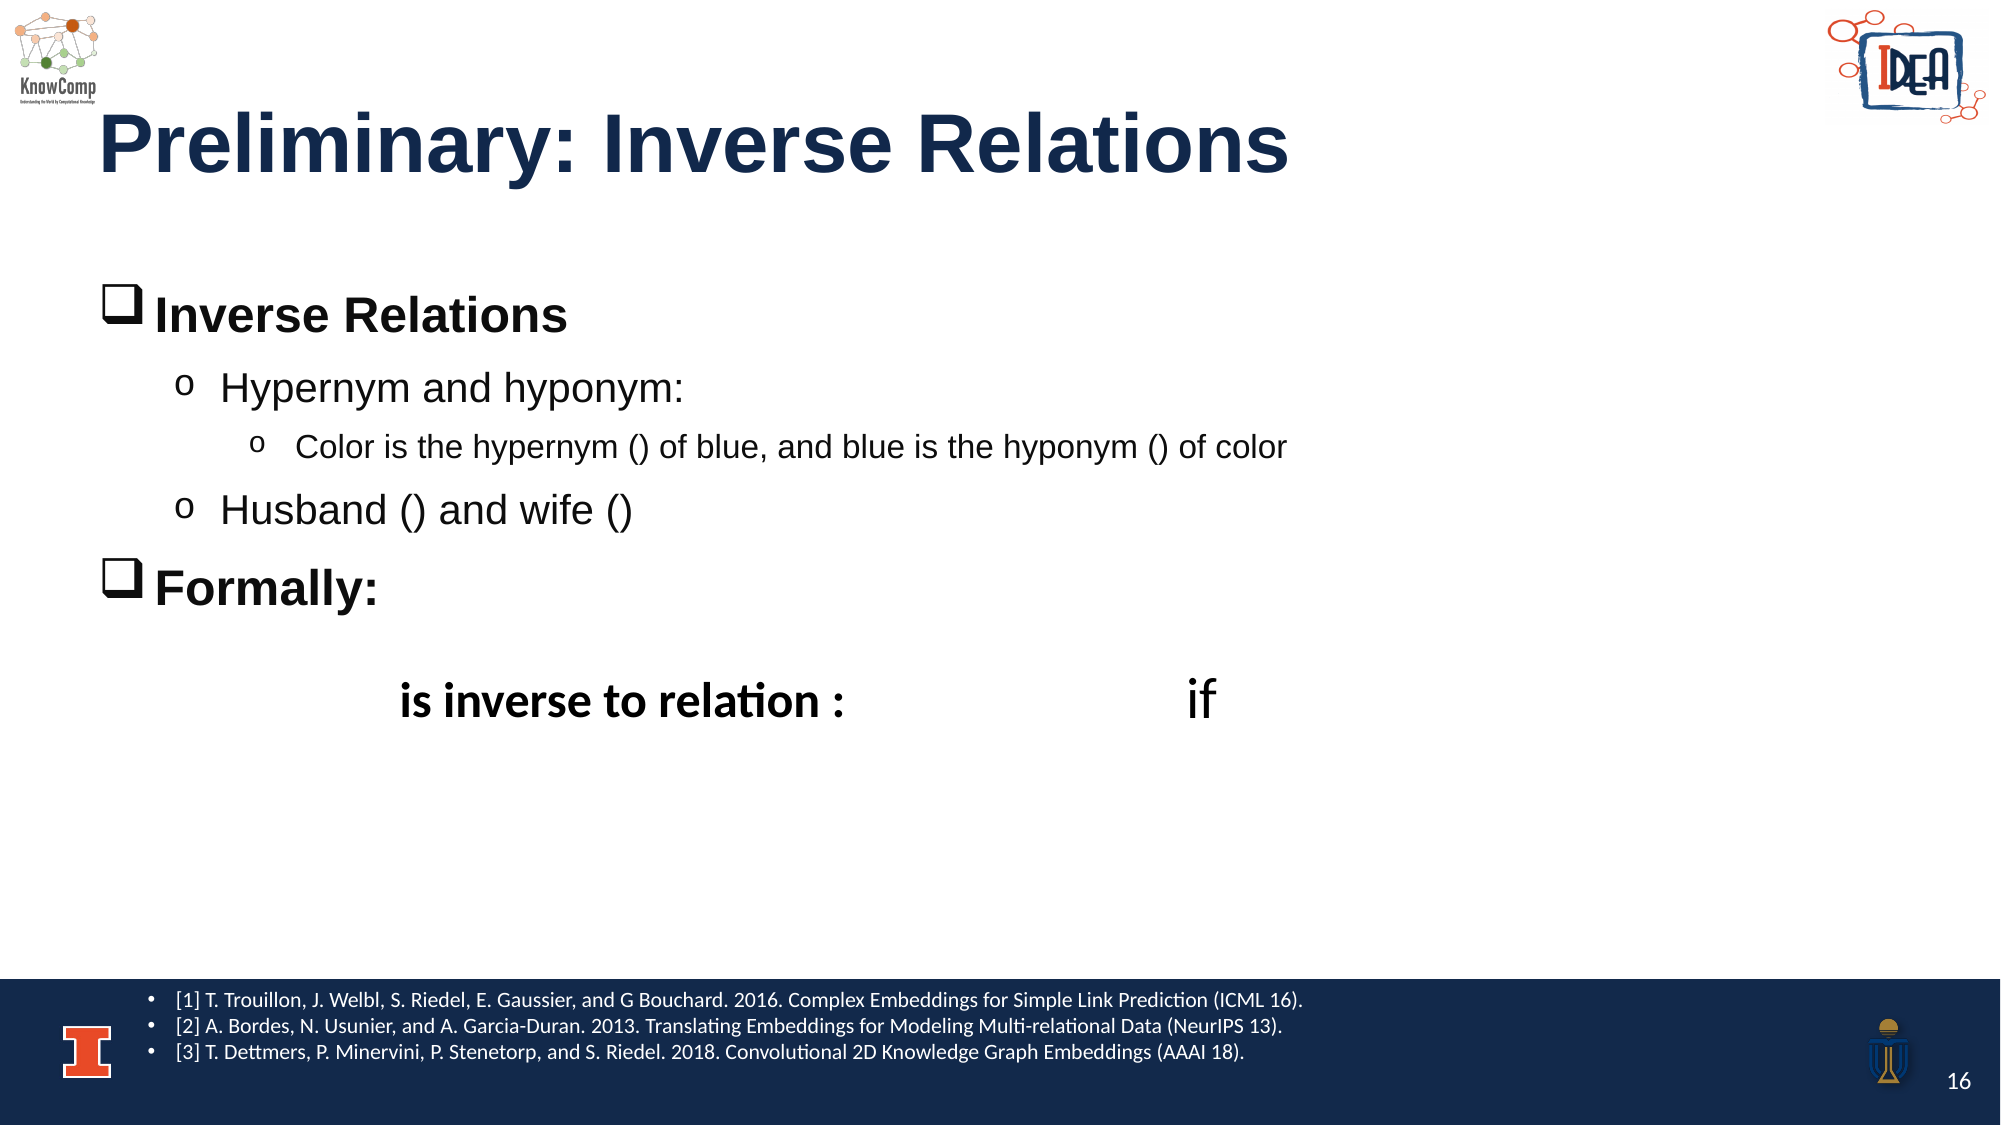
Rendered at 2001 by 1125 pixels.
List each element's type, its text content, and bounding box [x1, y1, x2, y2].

text_box [1] T. Trouillon, J. Welbl, S. Riedel, E. Gaussier, and G Bouchard. 2016. Complex Embeddings for Simple Link Prediction (ICML 16). [2] A. Bordes, N. Usunier, and A. Garcia-Duran. 2013. Translating Embeddings for Modeling Multi-relational Data (NeurIPS 13). [3] T. Dettmers, P. Minervini, P. Stenetorp, and S. Riedel. 2018. Convolutional 2D Knowledge Graph Embeddings (AAAI 18). [132, 978, 1673, 1072]
title Preliminary: Inverse Relations [83, 45, 1900, 233]
slide_number 16 [1649, 1050, 1987, 1110]
picture [0, 0, 2001, 1125]
